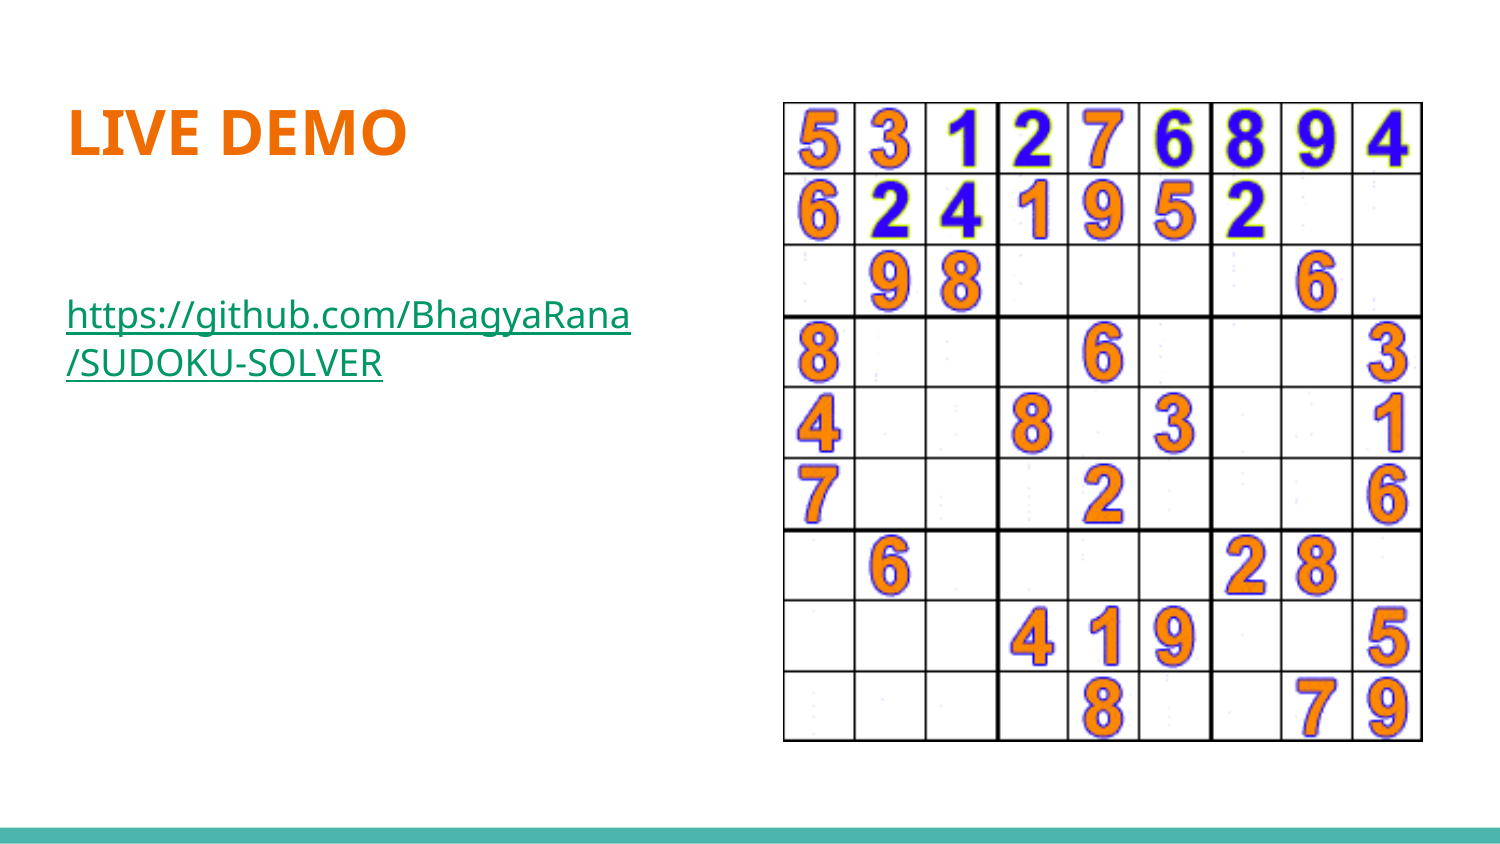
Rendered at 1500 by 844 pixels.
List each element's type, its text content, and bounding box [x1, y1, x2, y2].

list https://github.com/BhagyaRana/SUDOKU-SOLVER [51, 207, 656, 750]
title LIVE DEMO [51, 72, 1449, 189]
picture [782, 102, 1423, 742]
